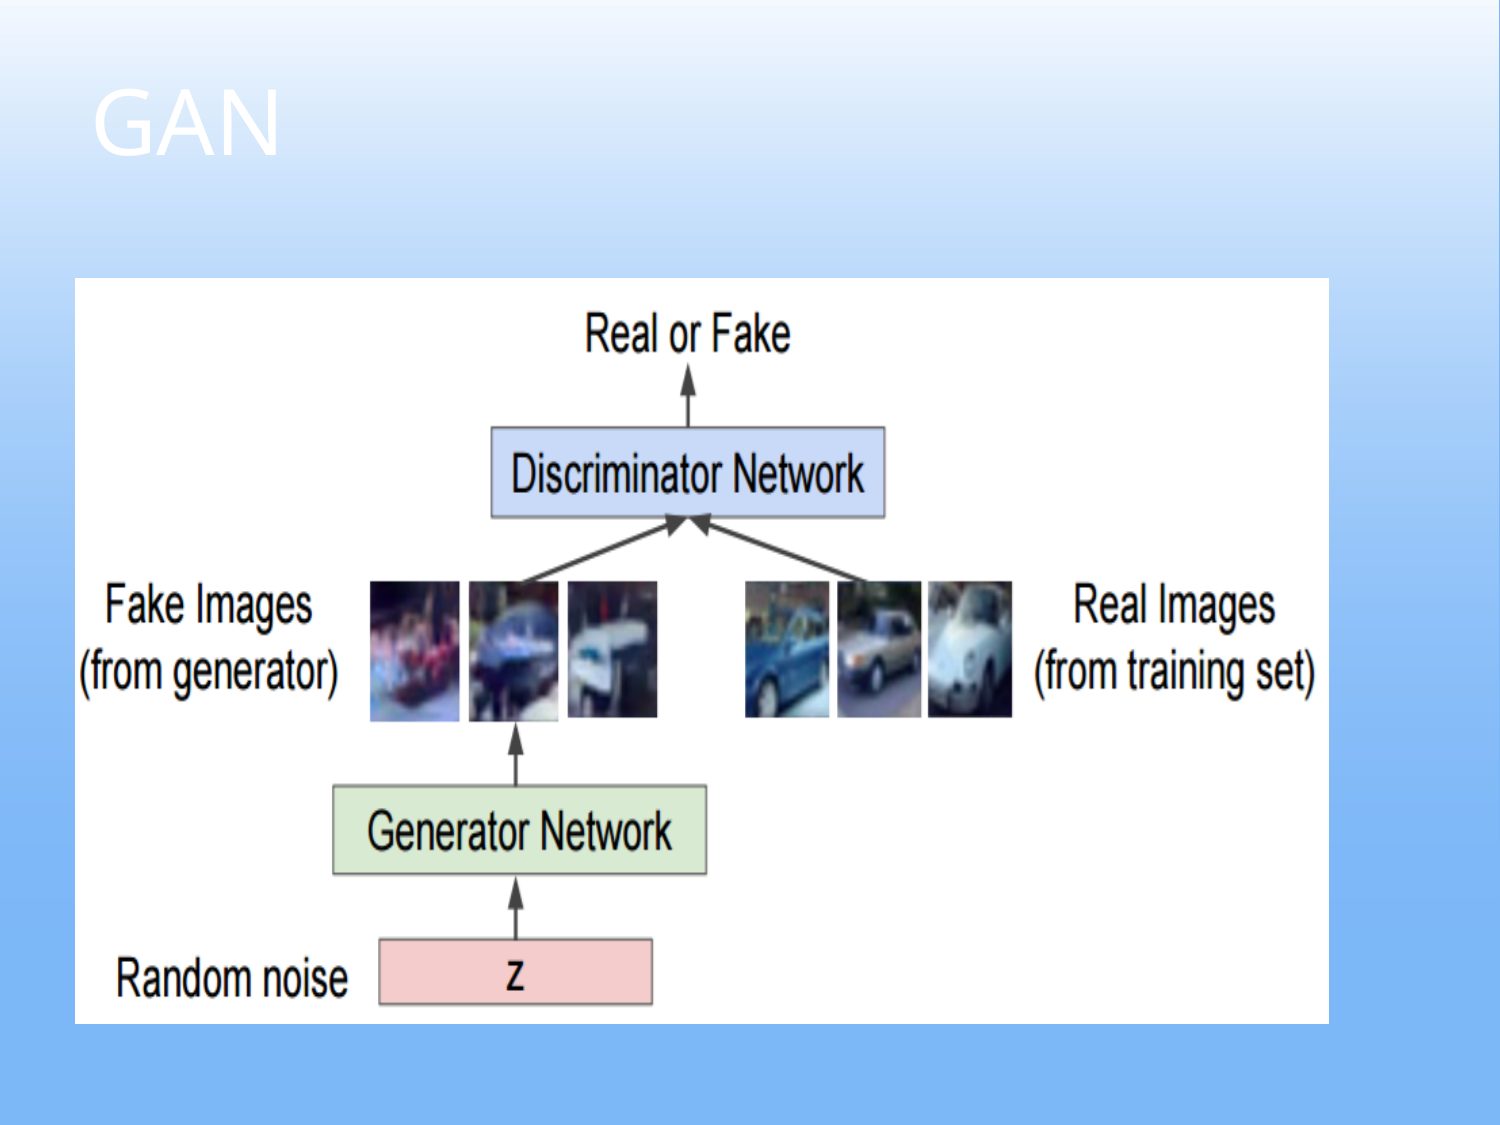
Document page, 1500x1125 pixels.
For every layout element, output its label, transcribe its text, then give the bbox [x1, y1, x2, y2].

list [74, 278, 1330, 1024]
title GAN [75, 24, 1425, 213]
